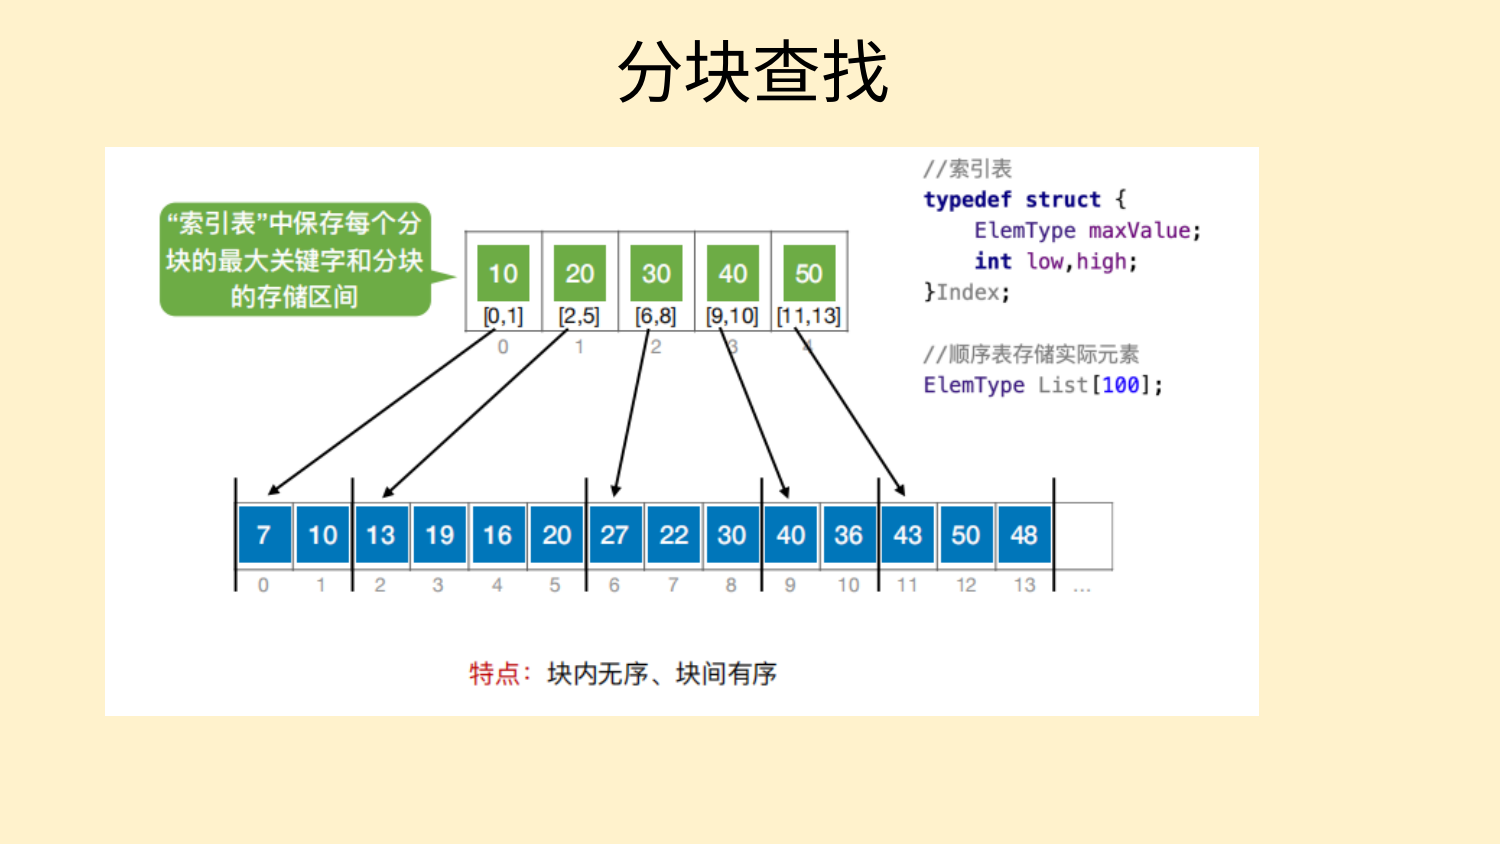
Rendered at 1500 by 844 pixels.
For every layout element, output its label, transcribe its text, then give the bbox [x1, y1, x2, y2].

picture [0, 0, 1500, 844]
text_box 分块查找 [366, 0, 1139, 145]
